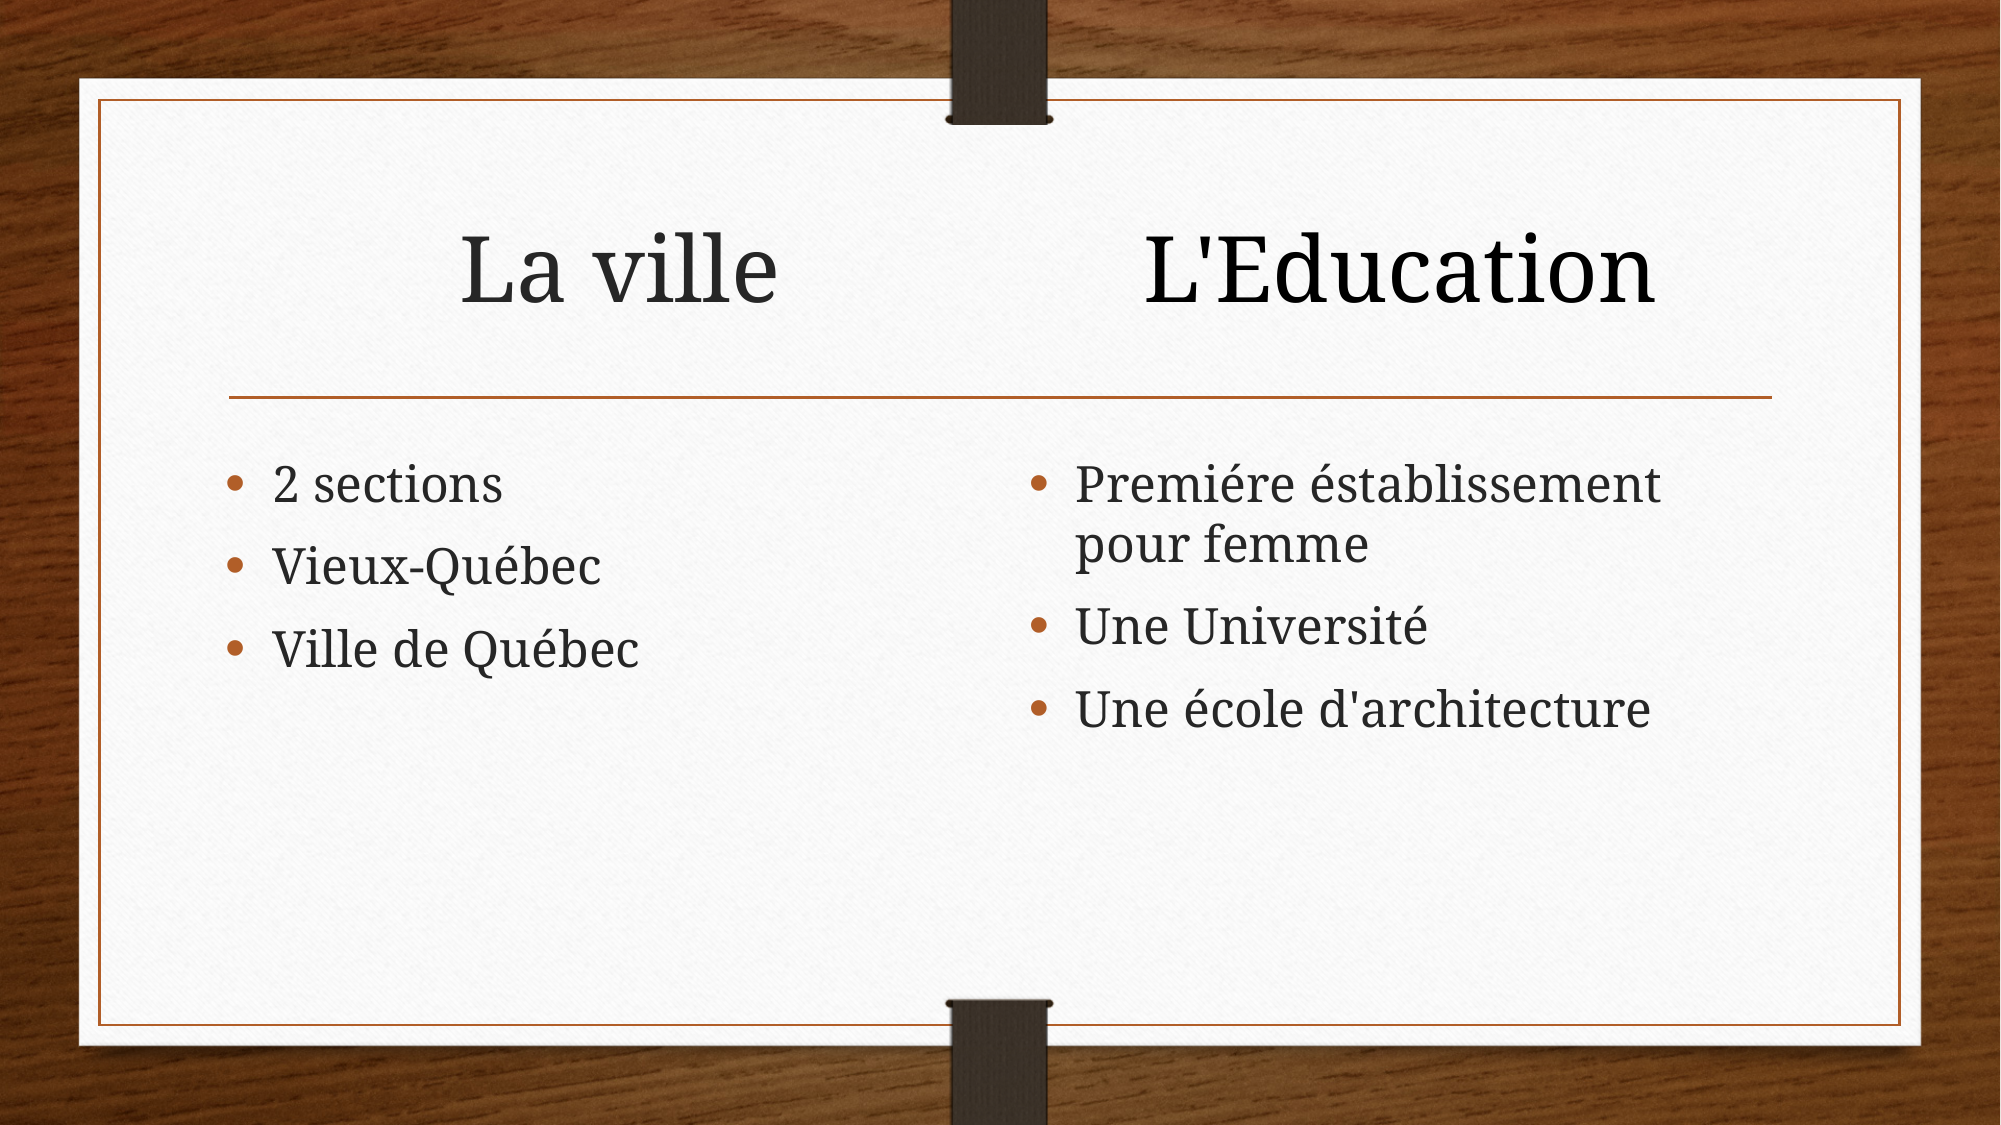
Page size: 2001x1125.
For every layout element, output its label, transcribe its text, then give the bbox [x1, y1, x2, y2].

text_box L'Education [1013, 203, 1789, 328]
list Premiére éstablissement pour femme Une Université Une école d'architecture [1013, 444, 1788, 877]
picture [101, 0, 2001, 1125]
picture [0, 0, 948, 1125]
list 2 sections Vieux-Québec Ville de Québec [210, 444, 985, 877]
title La ville [226, 158, 1014, 373]
